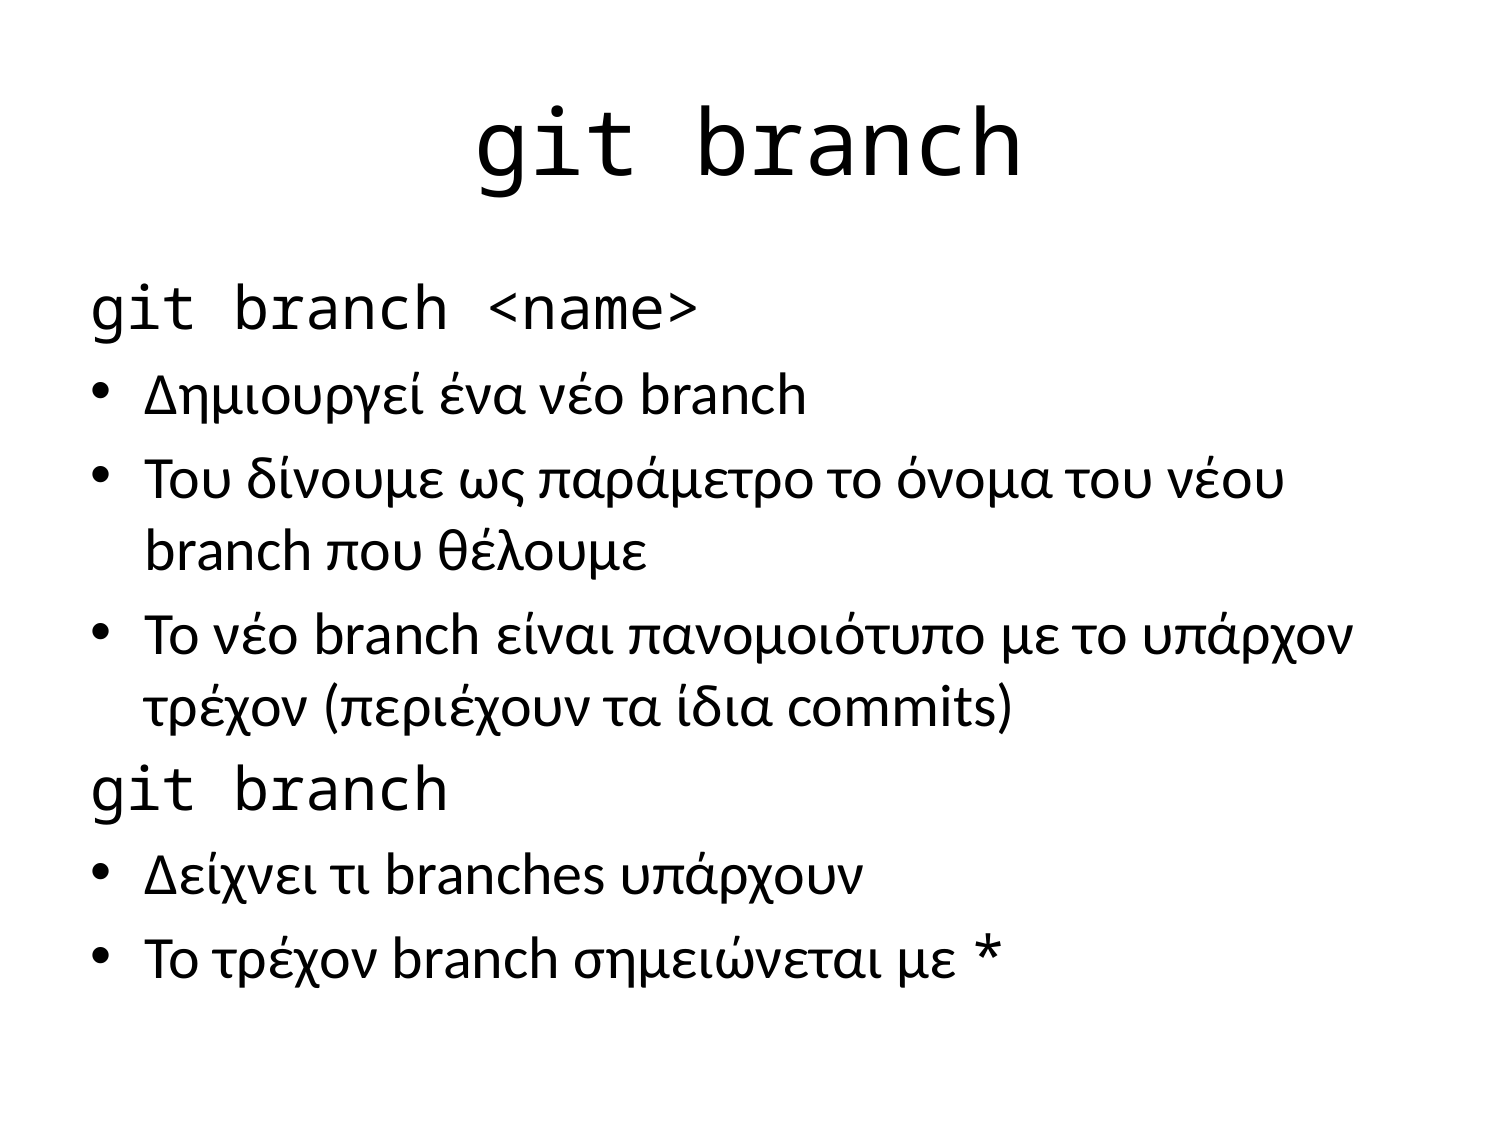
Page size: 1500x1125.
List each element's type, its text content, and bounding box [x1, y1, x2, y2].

list git branch <name> Δημιουργεί ένα νέο branch Του δίνουμε ως παράμετρο το όνομα του νέου branch που θέλουμε Το νέο branch είναι πανομοιότυπο με το υπάρχον τρέχον (περιέχουν τα ίδια commits) git branch Δείχνει τι branches υπάρχουν Το τρέχον branch σημειώνεται με * [75, 262, 1425, 1005]
title git branch [75, 45, 1425, 233]
